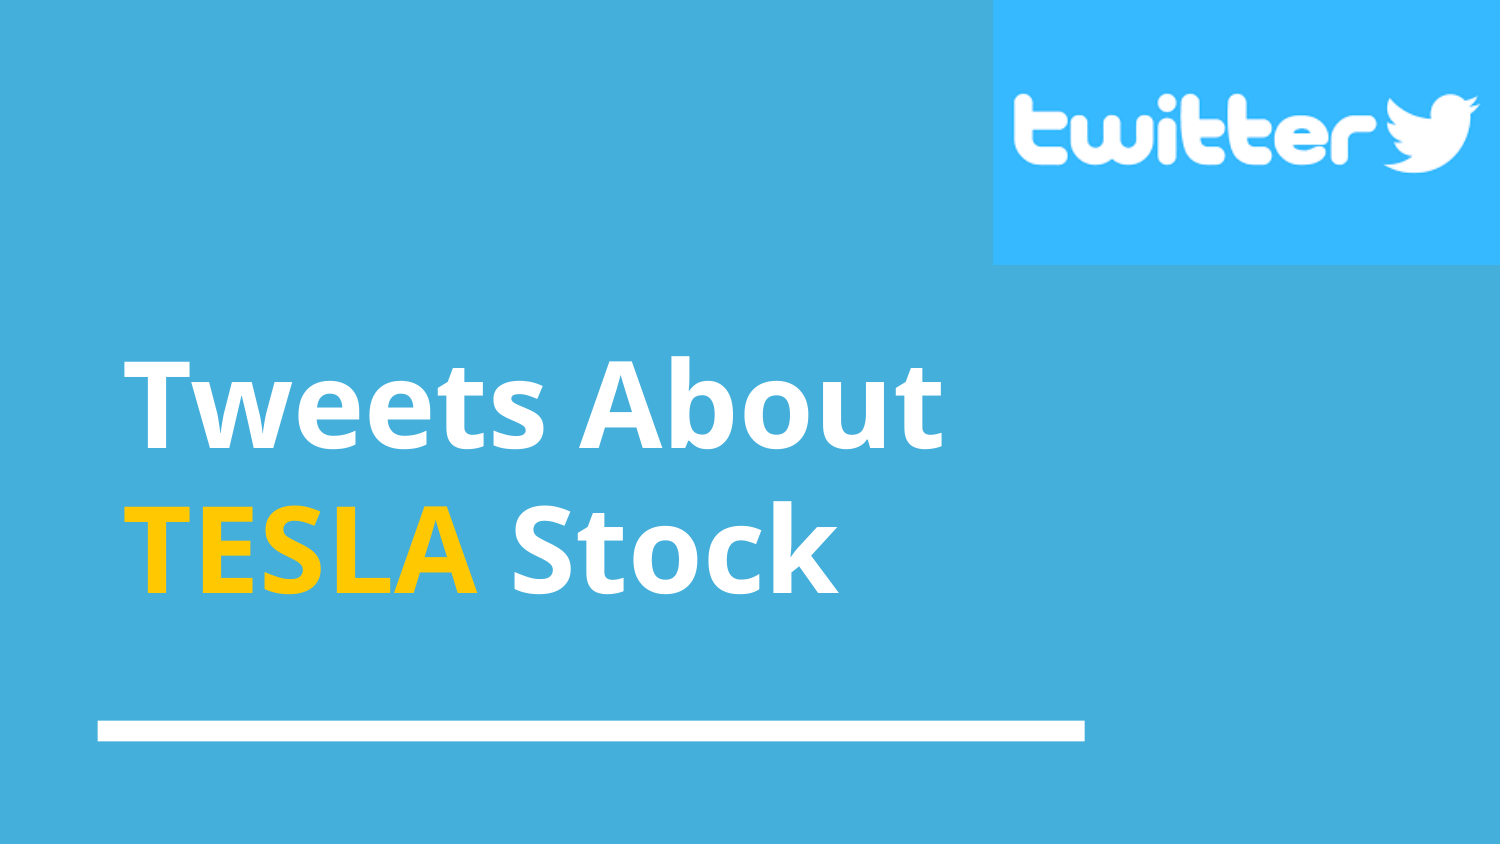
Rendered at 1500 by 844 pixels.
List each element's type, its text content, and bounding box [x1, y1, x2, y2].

title Tweets About TESLA Stock [107, 140, 1173, 633]
picture [993, 0, 1500, 265]
